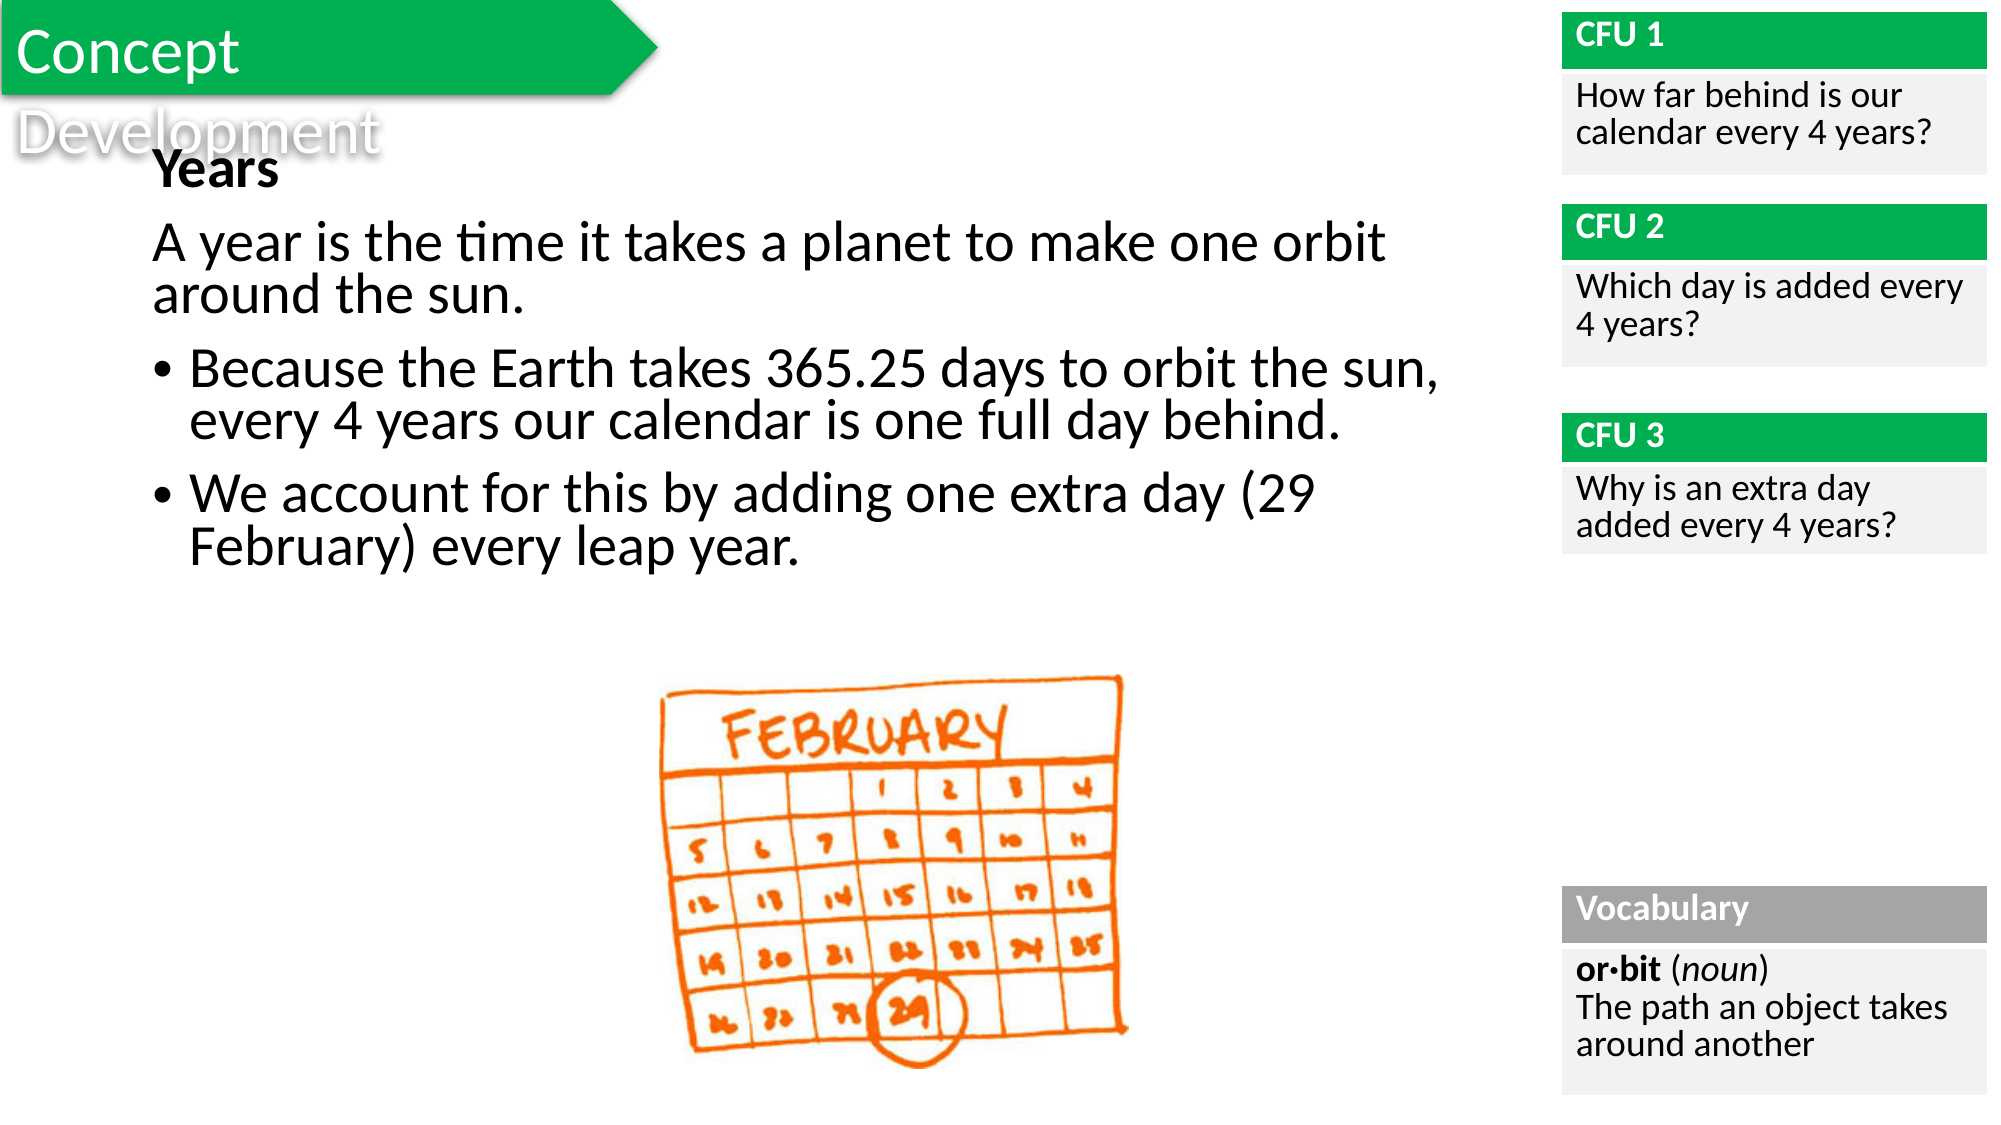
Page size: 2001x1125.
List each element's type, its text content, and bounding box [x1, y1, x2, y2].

text_box Concept Development [1, 0, 658, 95]
table_header CFU 1 [1562, 12, 1987, 69]
table_header CFU 3 [1562, 413, 1987, 462]
table_cell Why is an extra day added every 4 years? [1562, 467, 1987, 554]
table_cell How far behind is our calendar every 4 years? [1562, 74, 1987, 175]
table_header Vocabulary [1562, 886, 1987, 943]
table_cell Which day is added every 4 years? [1562, 265, 1987, 367]
table_header CFU 2 [1562, 204, 1987, 260]
picture [659, 674, 1129, 1069]
table_cell or·bit (noun) The path an object takes around another [1562, 949, 1987, 1095]
list Years A year is the time it takes a planet to make one orbit around the sun. Because the Earth takes 365.25 days to orbit the sun, every 4 years our calendar is one full day behind. We account for this by adding one extra day (29 February) every leap year. [137, 138, 1481, 750]
